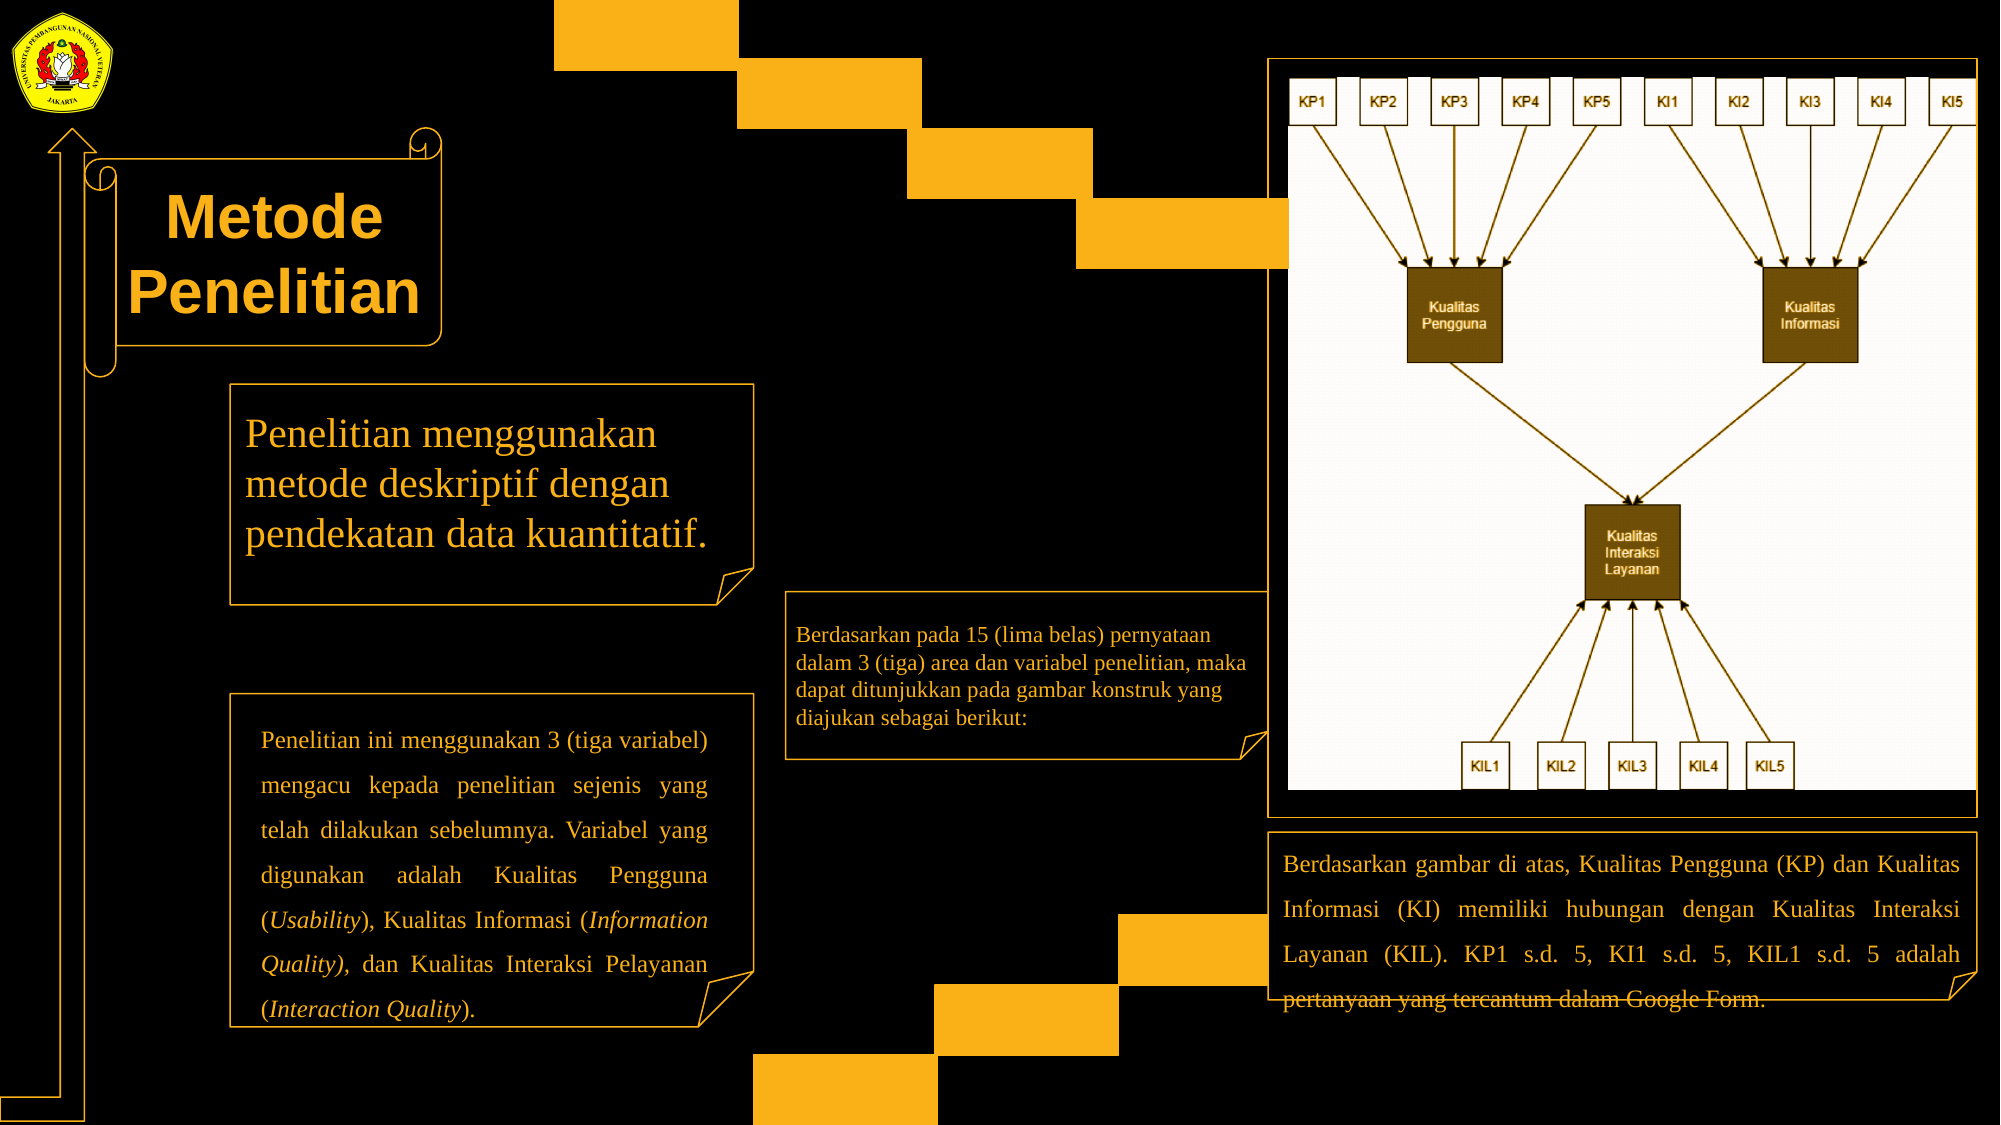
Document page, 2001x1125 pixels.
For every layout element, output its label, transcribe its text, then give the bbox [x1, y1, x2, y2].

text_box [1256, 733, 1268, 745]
text_box [1268, 58, 1977, 818]
text_box Penelitian ini menggunakan 3 (tiga variabel) mengacu kepada penelitian sejenis yang telah dilakukan sebelumnya. Variabel yang digunakan adalah Kualitas Pengguna (Usability), Kualitas Informasi (Information Quality), dan Kualitas Interaksi Pelayanan (Interaction Quality). [245, 989, 738, 1038]
text_box [738, 58, 922, 129]
text_box [1118, 914, 1268, 985]
text_box [785, 591, 1268, 760]
text_box [230, 693, 754, 1027]
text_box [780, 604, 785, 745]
picture [1287, 76, 1978, 790]
text_box [0, 128, 97, 1122]
text_box [554, 0, 738, 71]
text_box [753, 1054, 938, 1125]
text_box Berdasarkan gambar di atas, Kualitas Pengguna (KP) dan Kualitas Informasi (KI) memiliki hubungan dengan Kualitas Interaksi Layanan (KIL). KP1 s.d. 5, KI1 s.d. 5, KIL1 s.d. 5 adalah pertanyaan yang tercantum dalam Google Form. [1267, 817, 1998, 1027]
text_box [84, 127, 442, 377]
text_box [1268, 832, 1977, 1000]
text_box [1076, 198, 1268, 269]
text_box [908, 128, 1092, 199]
text_box [230, 384, 754, 605]
text_box [934, 984, 1119, 1055]
text_box Metode Penelitian [437, 161, 454, 342]
picture [11, 11, 114, 114]
